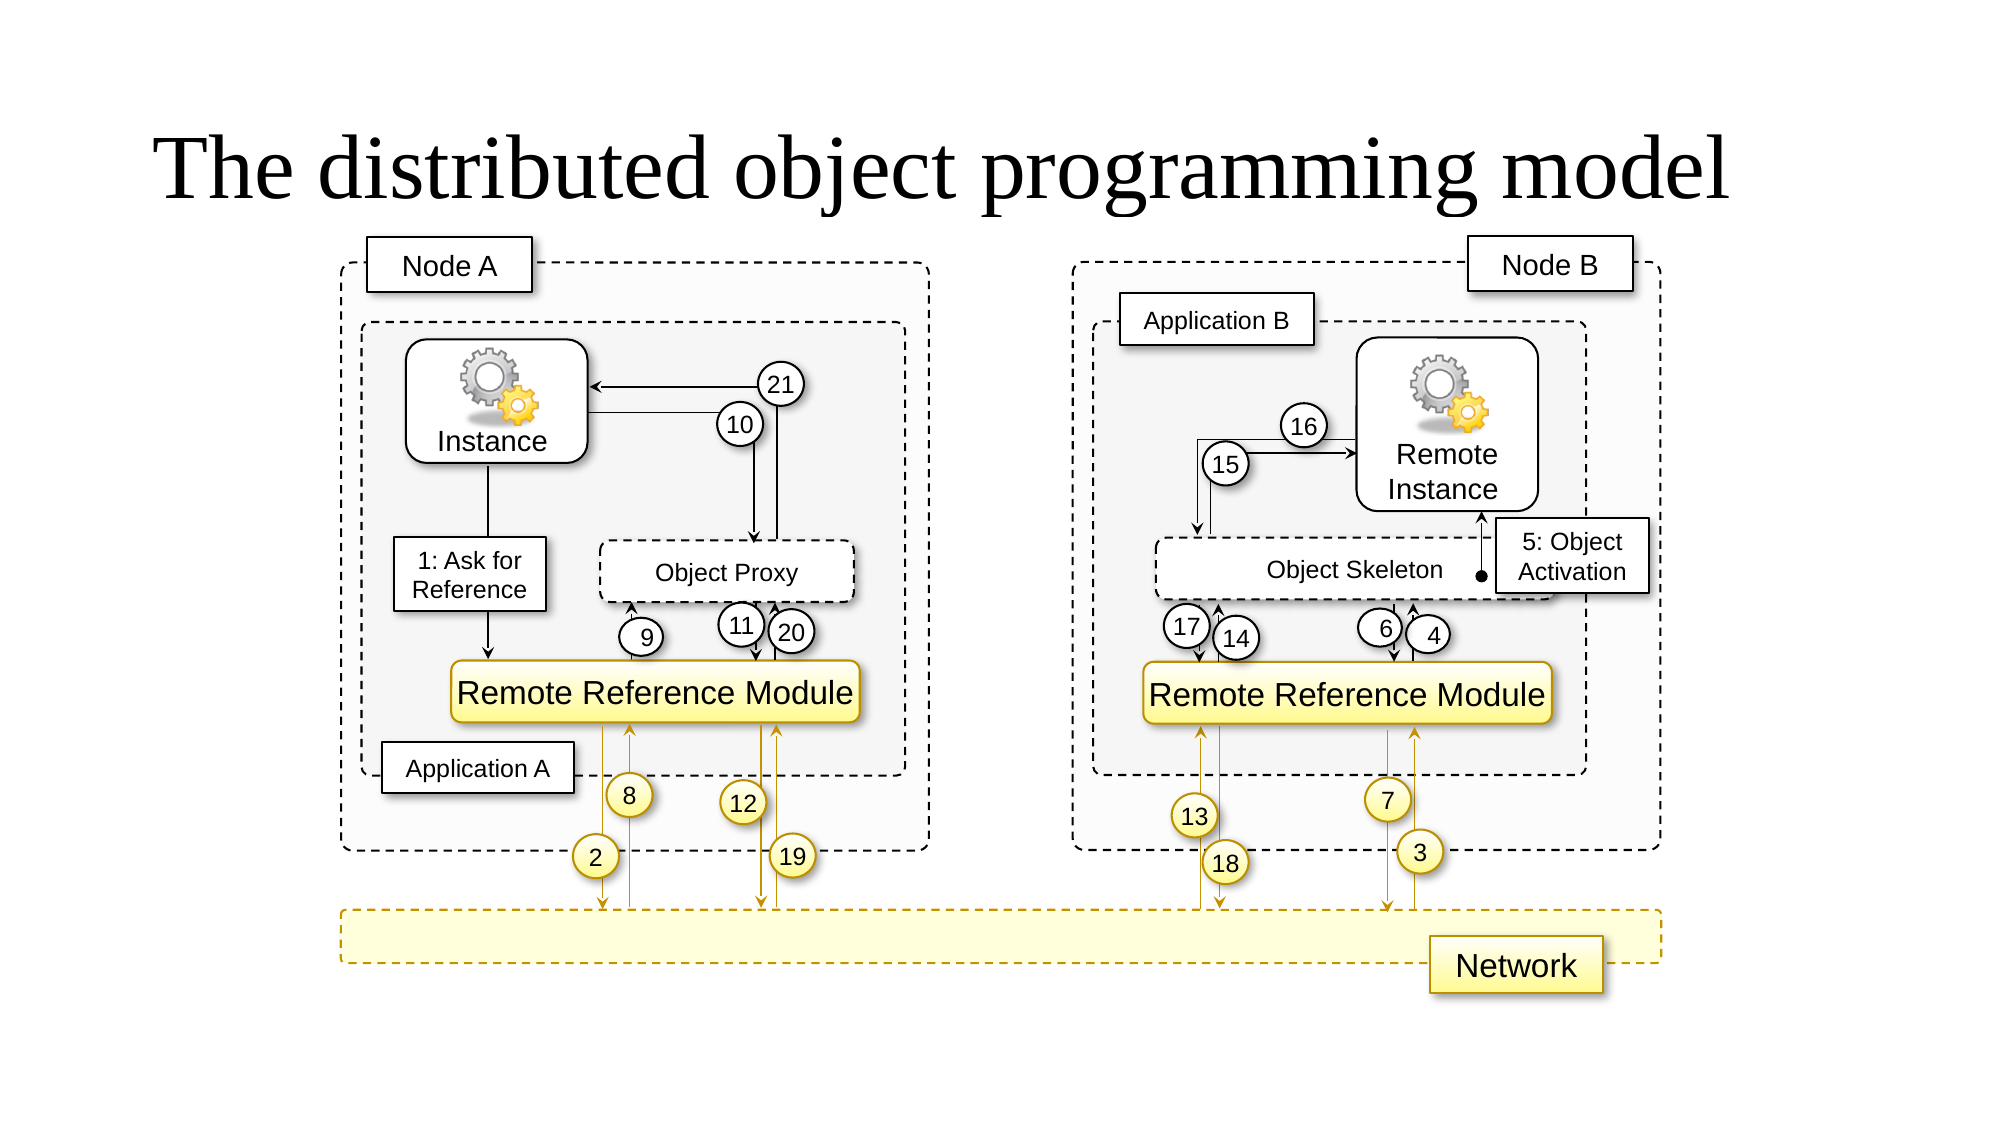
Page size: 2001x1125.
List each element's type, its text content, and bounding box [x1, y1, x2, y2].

title The distributed object programming model [137, 59, 1863, 278]
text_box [316, 216, 1686, 1011]
